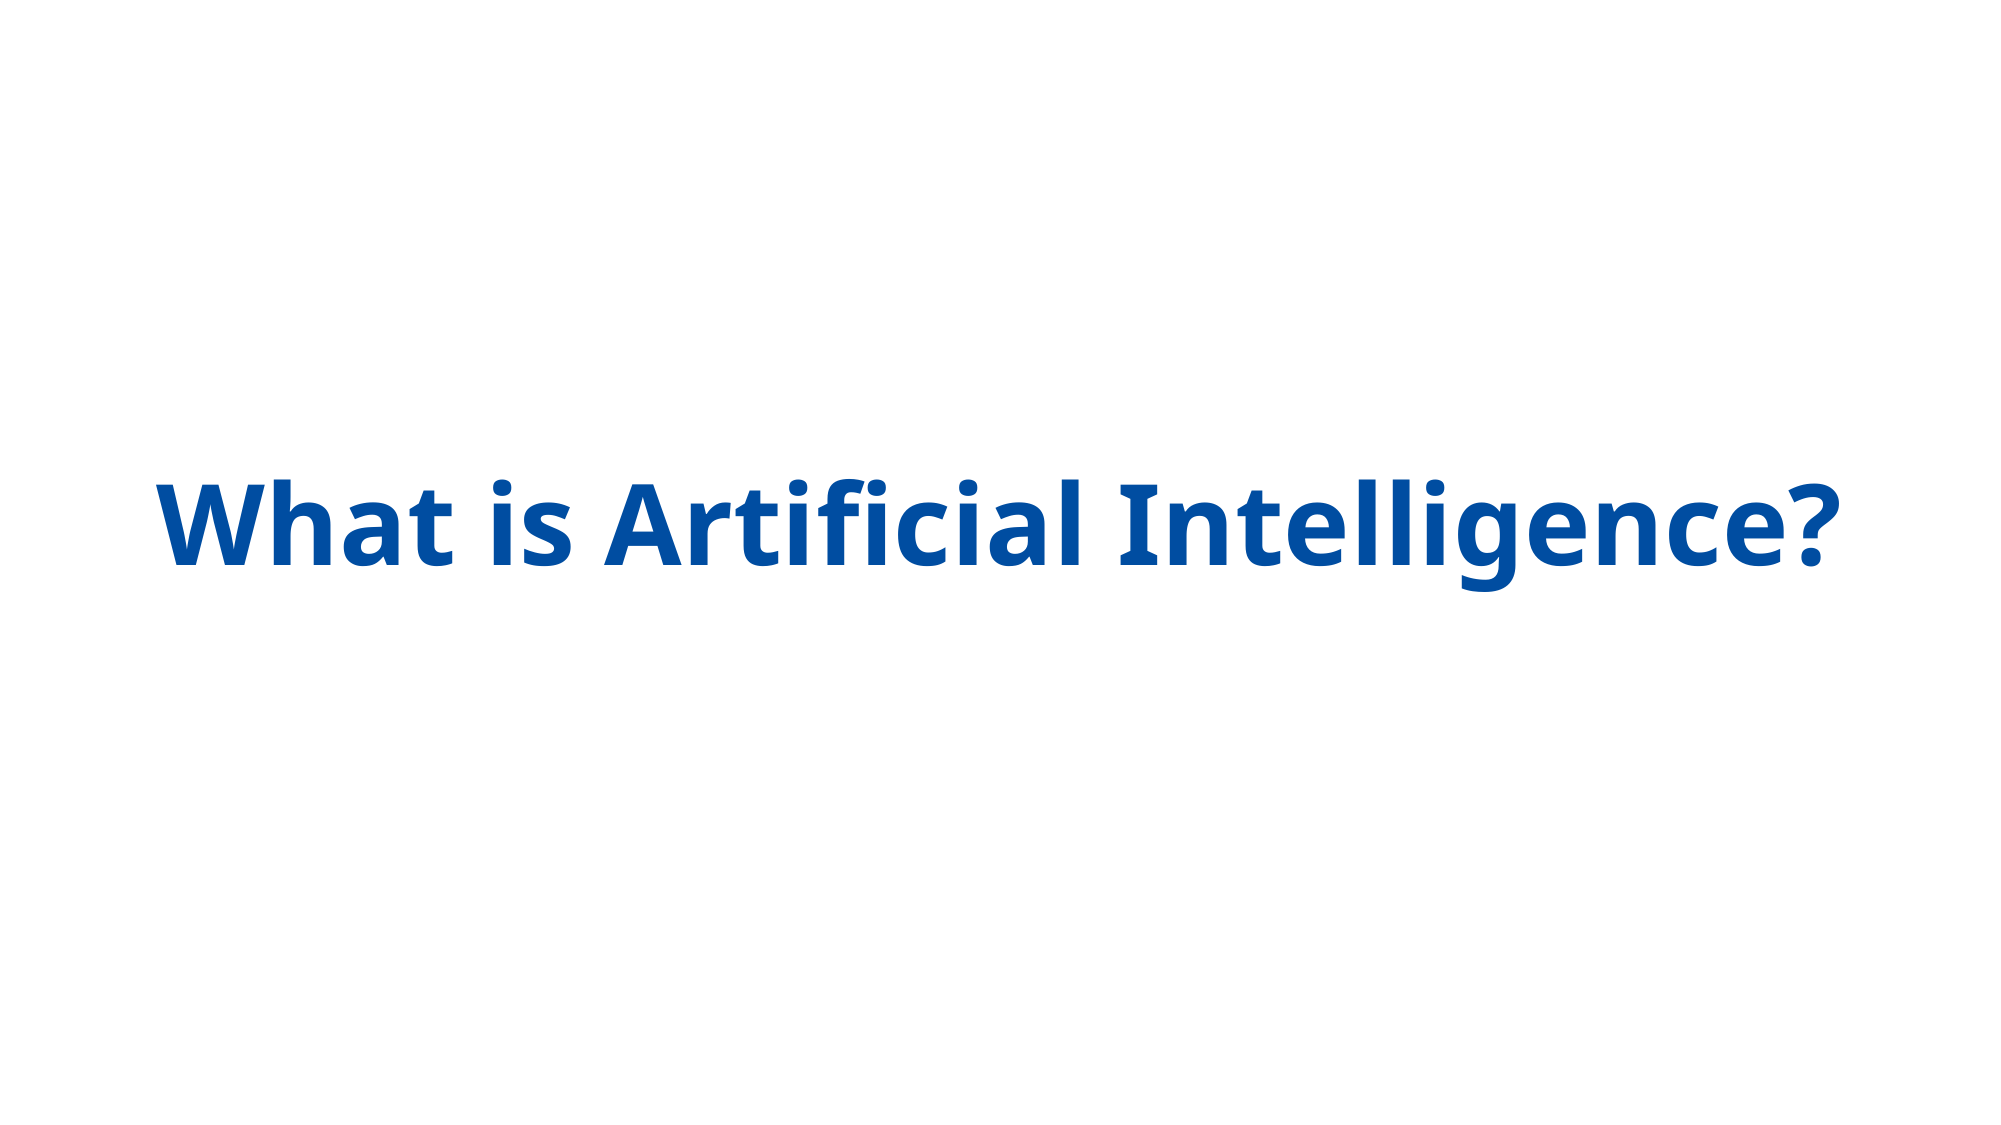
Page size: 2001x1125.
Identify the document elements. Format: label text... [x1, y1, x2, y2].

text_box What is Artificial Intelligence? [0, 445, 2000, 596]
